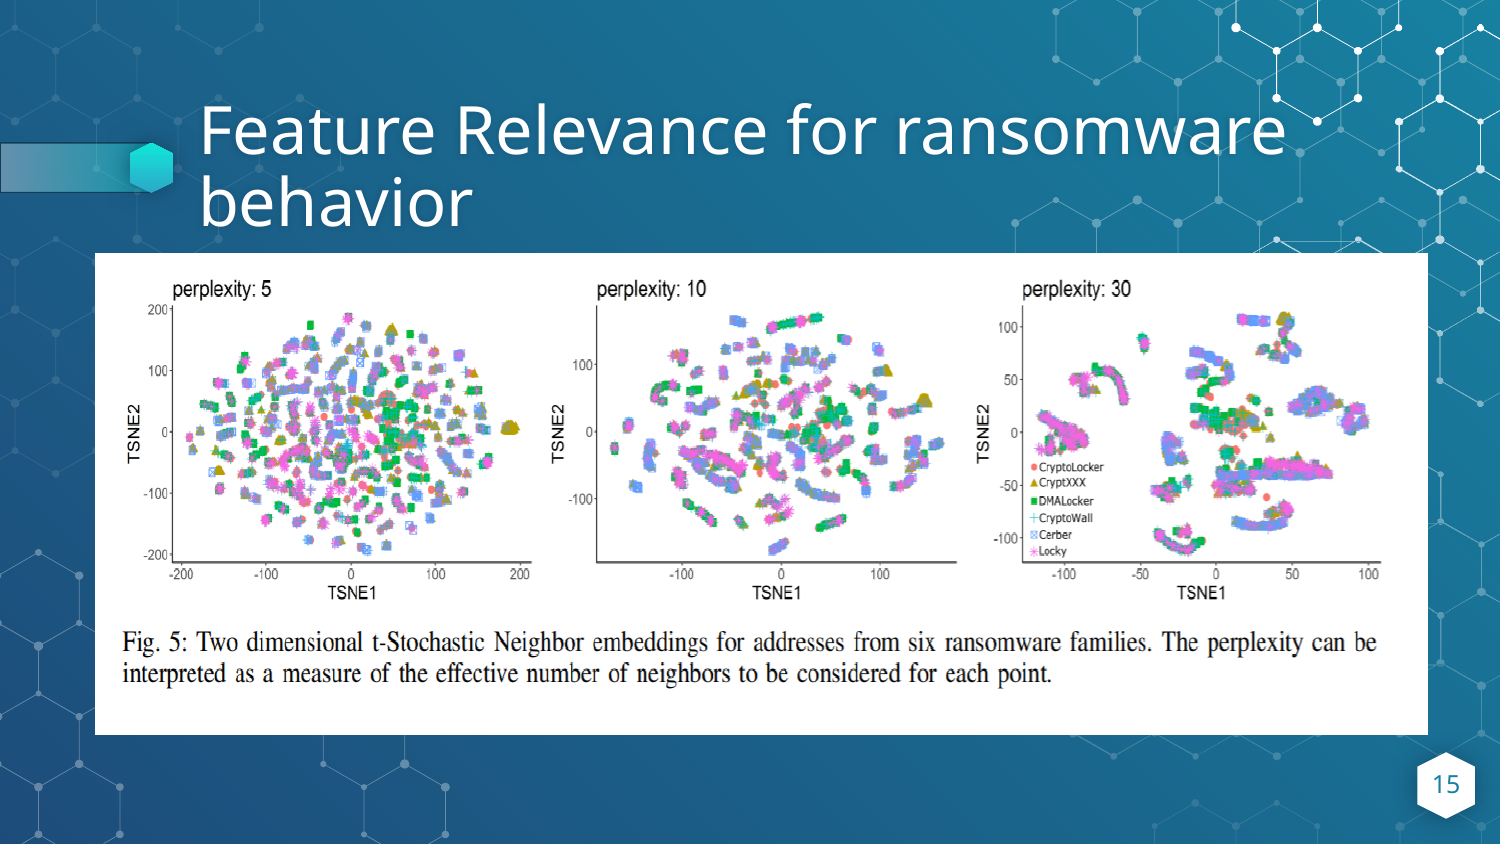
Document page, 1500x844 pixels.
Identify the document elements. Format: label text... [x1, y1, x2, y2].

picture [95, 252, 1428, 735]
title Feature Relevance for ransomware behavior [198, 140, 1302, 198]
slide_number 15 [1417, 752, 1475, 819]
